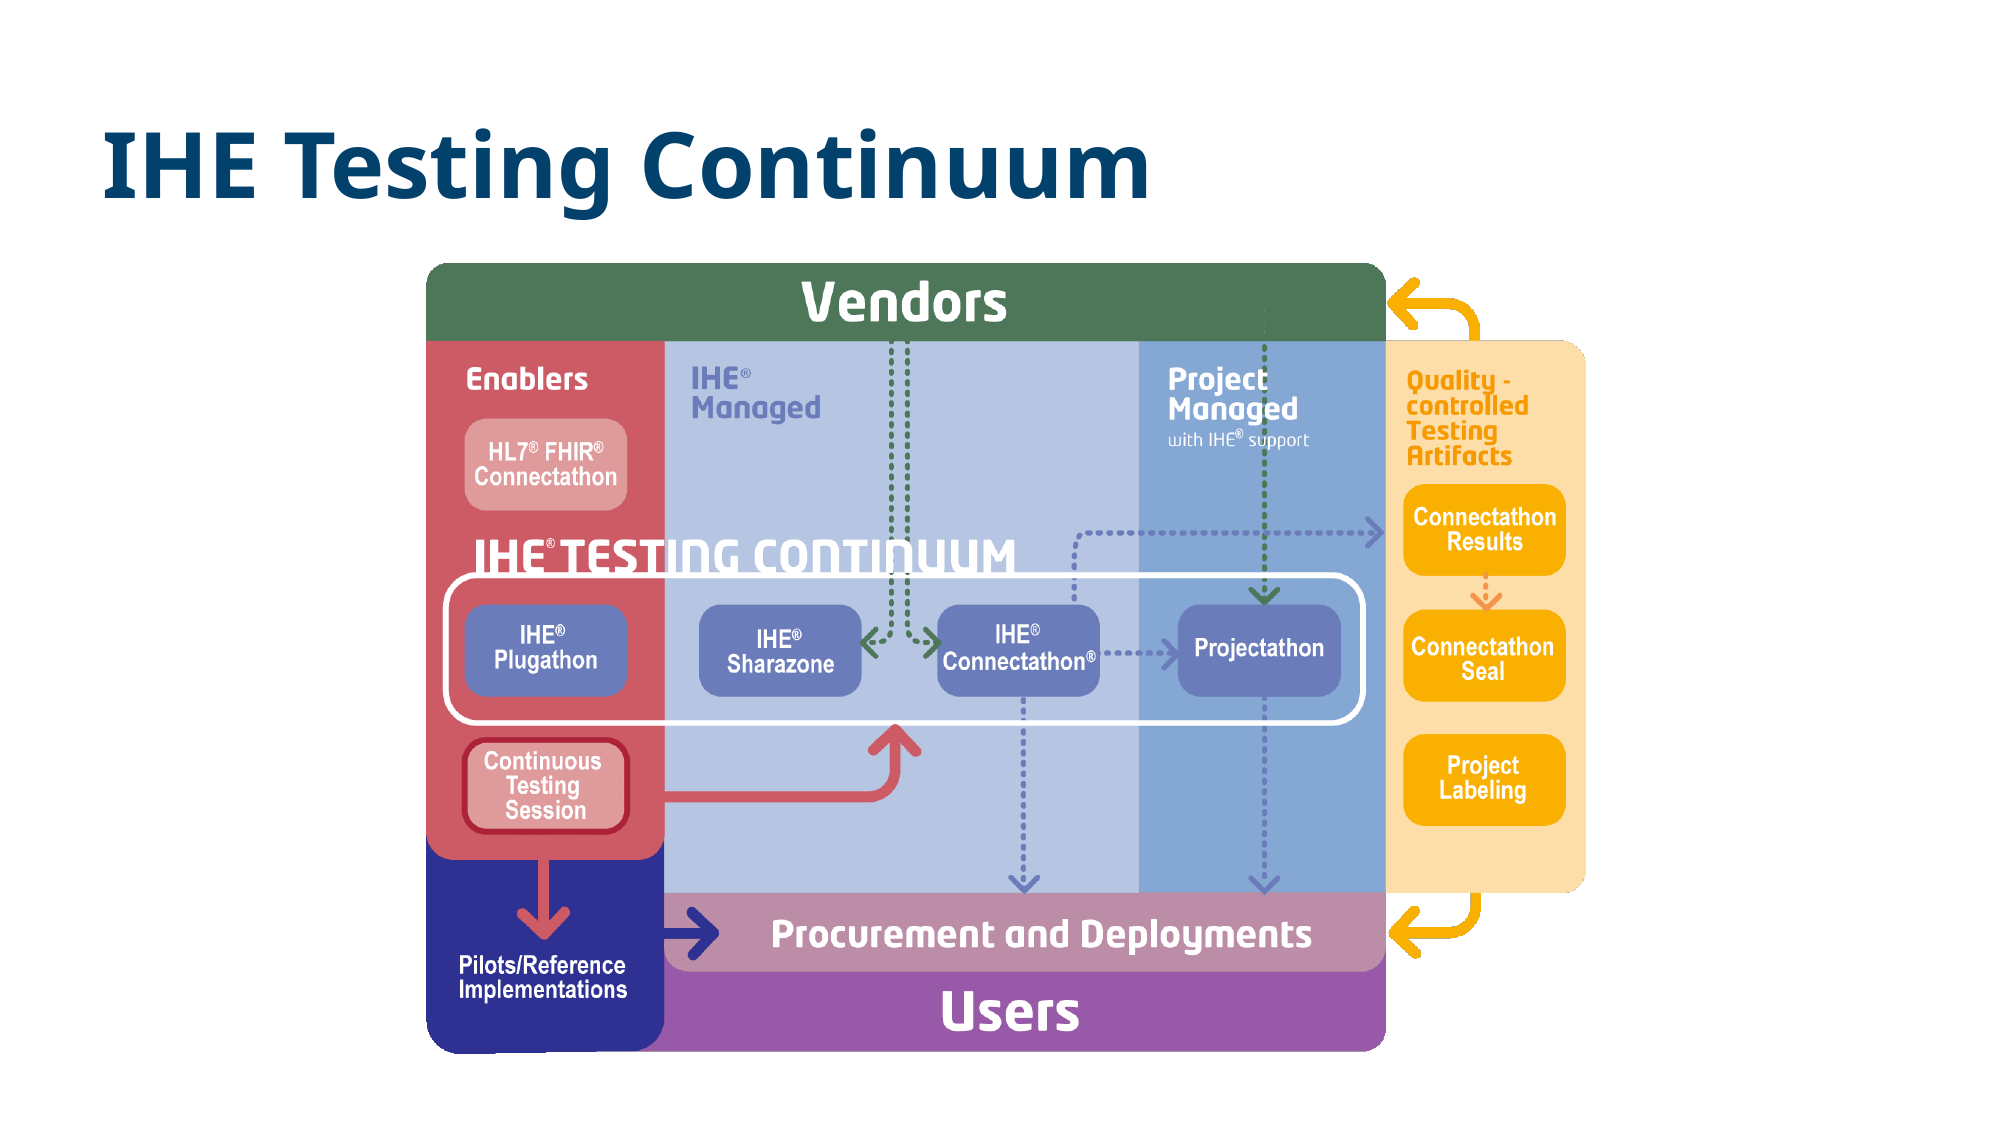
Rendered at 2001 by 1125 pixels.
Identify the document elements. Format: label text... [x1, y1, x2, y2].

title IHE Testing Continuum [87, 59, 1940, 278]
picture [390, 239, 1609, 1074]
